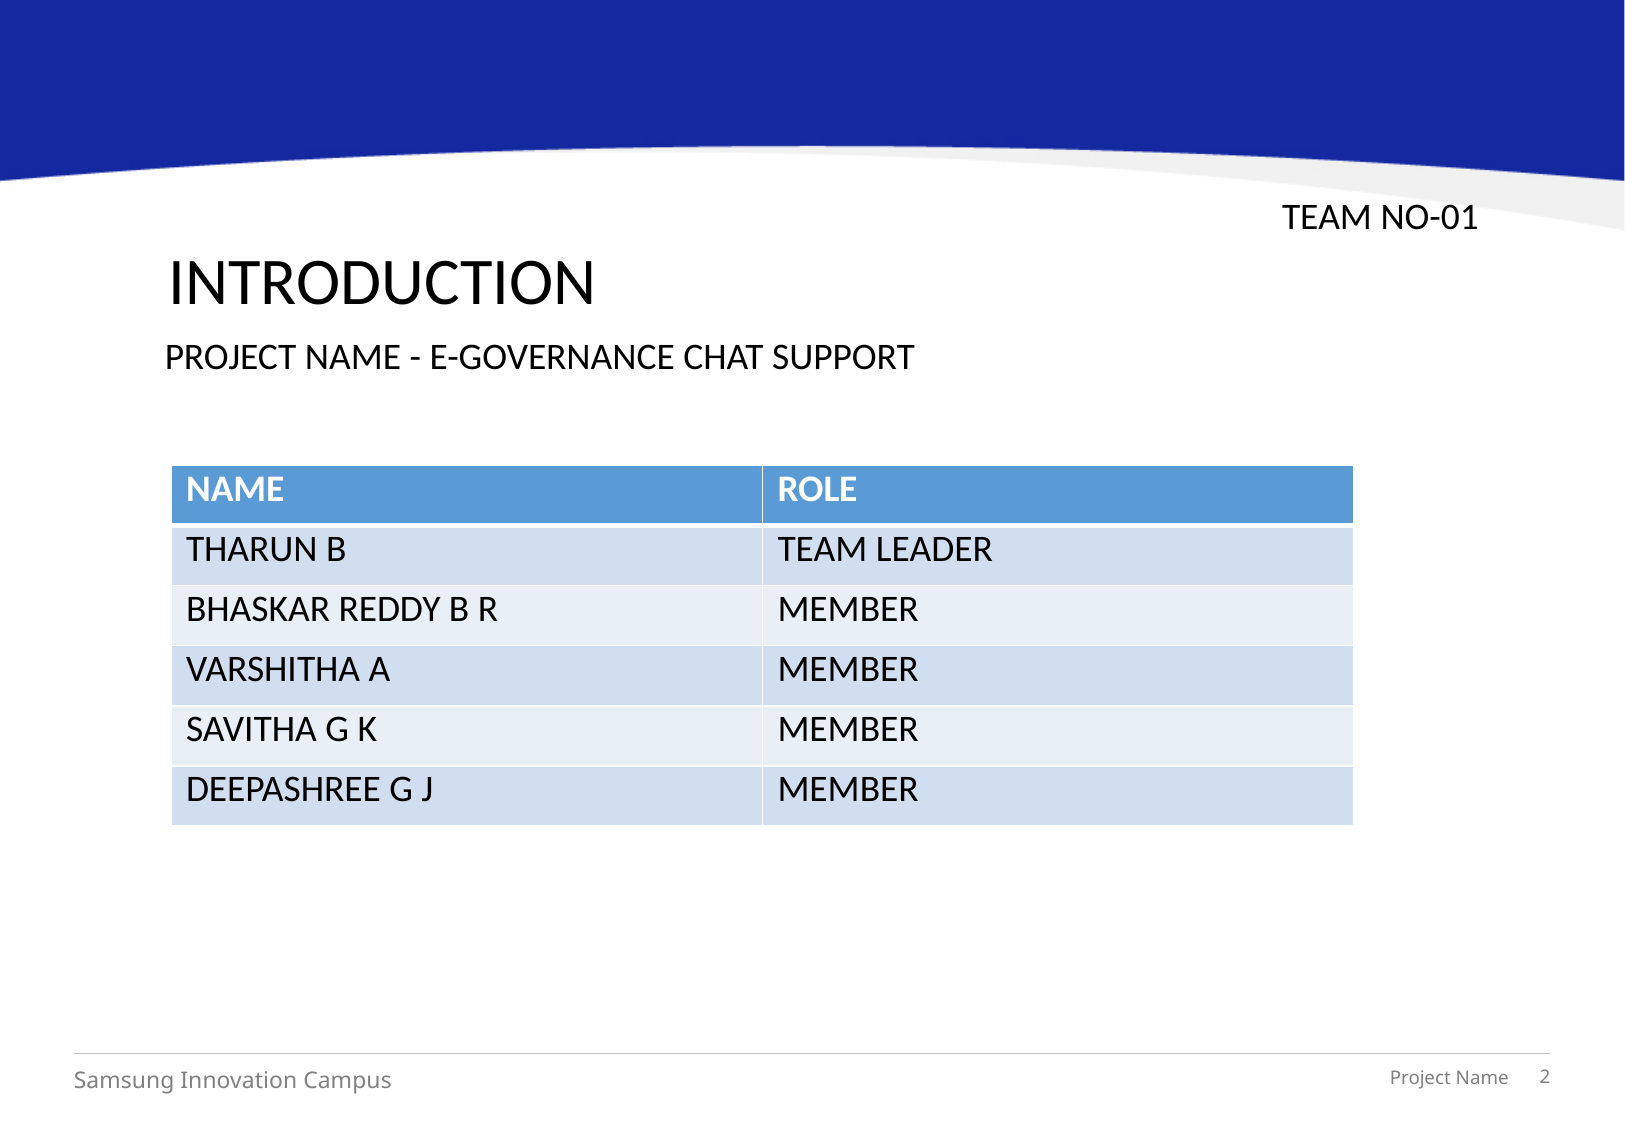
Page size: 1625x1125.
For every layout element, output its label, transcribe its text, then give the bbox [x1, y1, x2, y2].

table_cell MEMBER [763, 707, 1353, 765]
table_cell VARSHITHA A [172, 646, 762, 705]
table_cell MEMBER [763, 586, 1353, 645]
text_box INTRODUCTION [153, 230, 1010, 324]
table_cell DEEPASHREE G J [172, 767, 762, 825]
picture [0, 0, 1625, 1125]
text_box PROJECT NAME - E-GOVERNANCE CHAT SUPPORT [150, 324, 1095, 385]
table_cell MEMBER [763, 767, 1353, 825]
table_cell TEAM LEADER [763, 528, 1353, 585]
text_box TEAM NO-01 [1267, 184, 1497, 245]
table_header ROLE [763, 466, 1353, 523]
table_cell THARUN B [172, 528, 762, 585]
table_header NAME [172, 466, 762, 523]
table_cell MEMBER [763, 646, 1353, 705]
table_cell BHASKAR REDDY B R [172, 586, 762, 645]
table_cell SAVITHA G K [172, 707, 762, 765]
